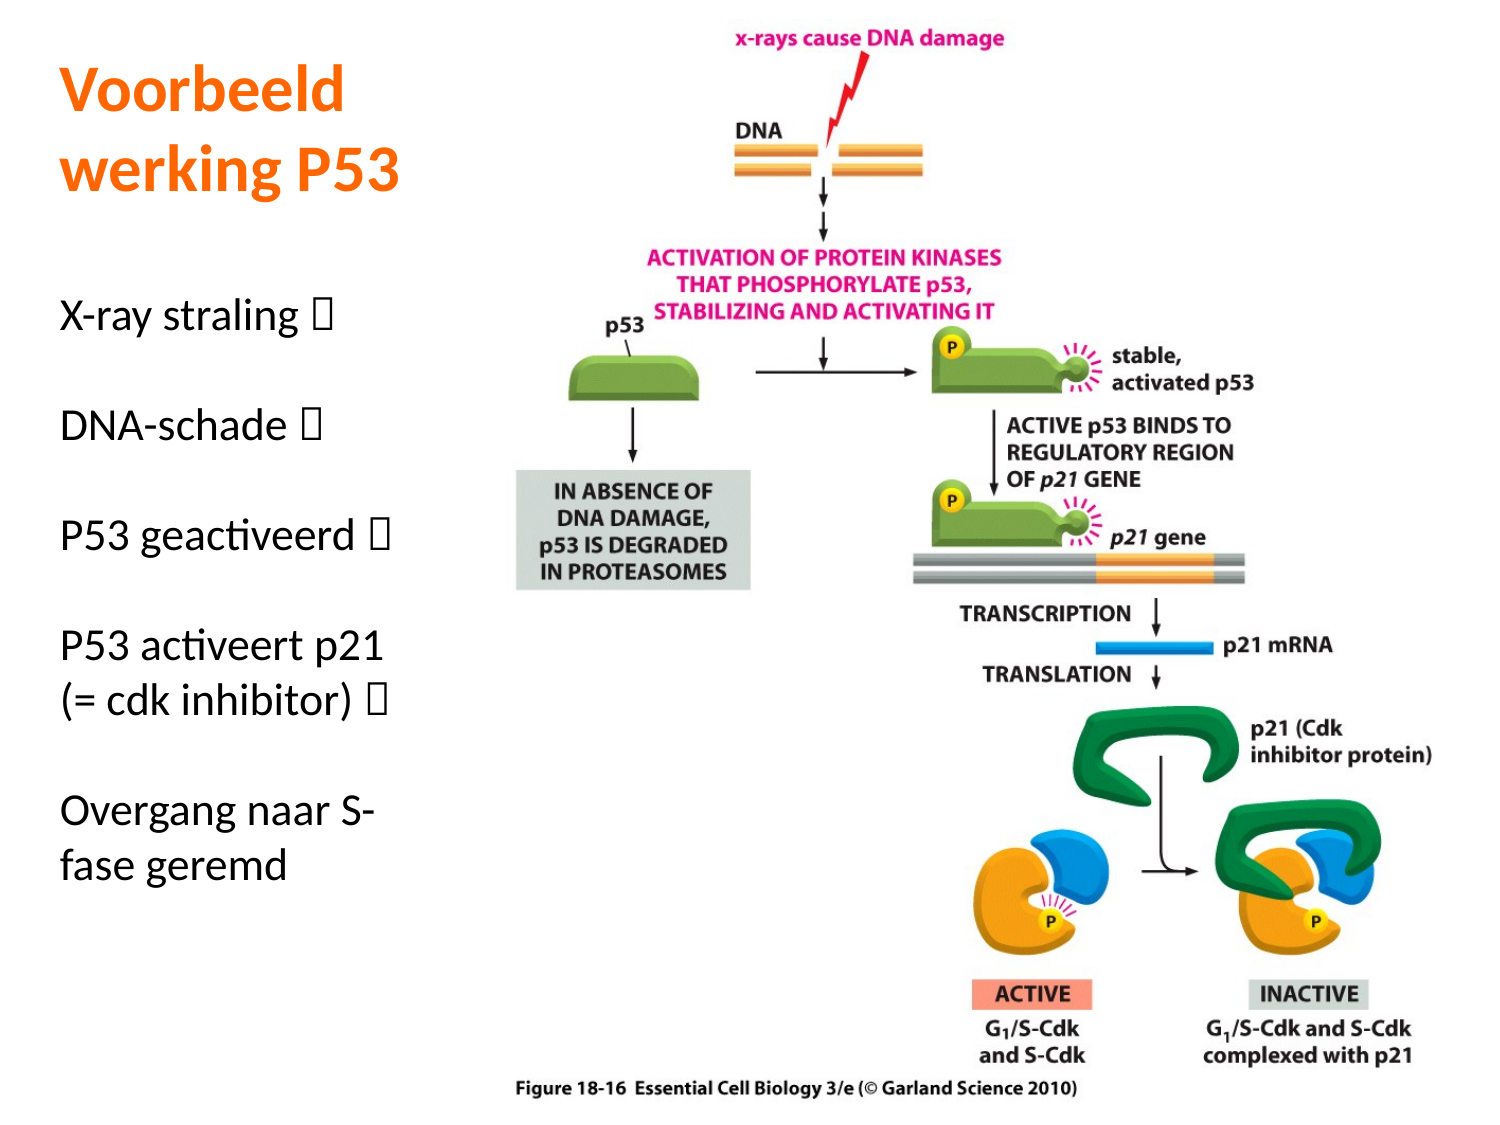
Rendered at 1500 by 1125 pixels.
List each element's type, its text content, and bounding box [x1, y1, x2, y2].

picture [506, 18, 1435, 1104]
text_box Voorbeeld werking P53 X-ray straling  DNA-schade  P53 geactiveerd  P53 activeert p21 (= cdk inhibitor)  Overgang naar S-fase geremd [44, 37, 438, 897]
